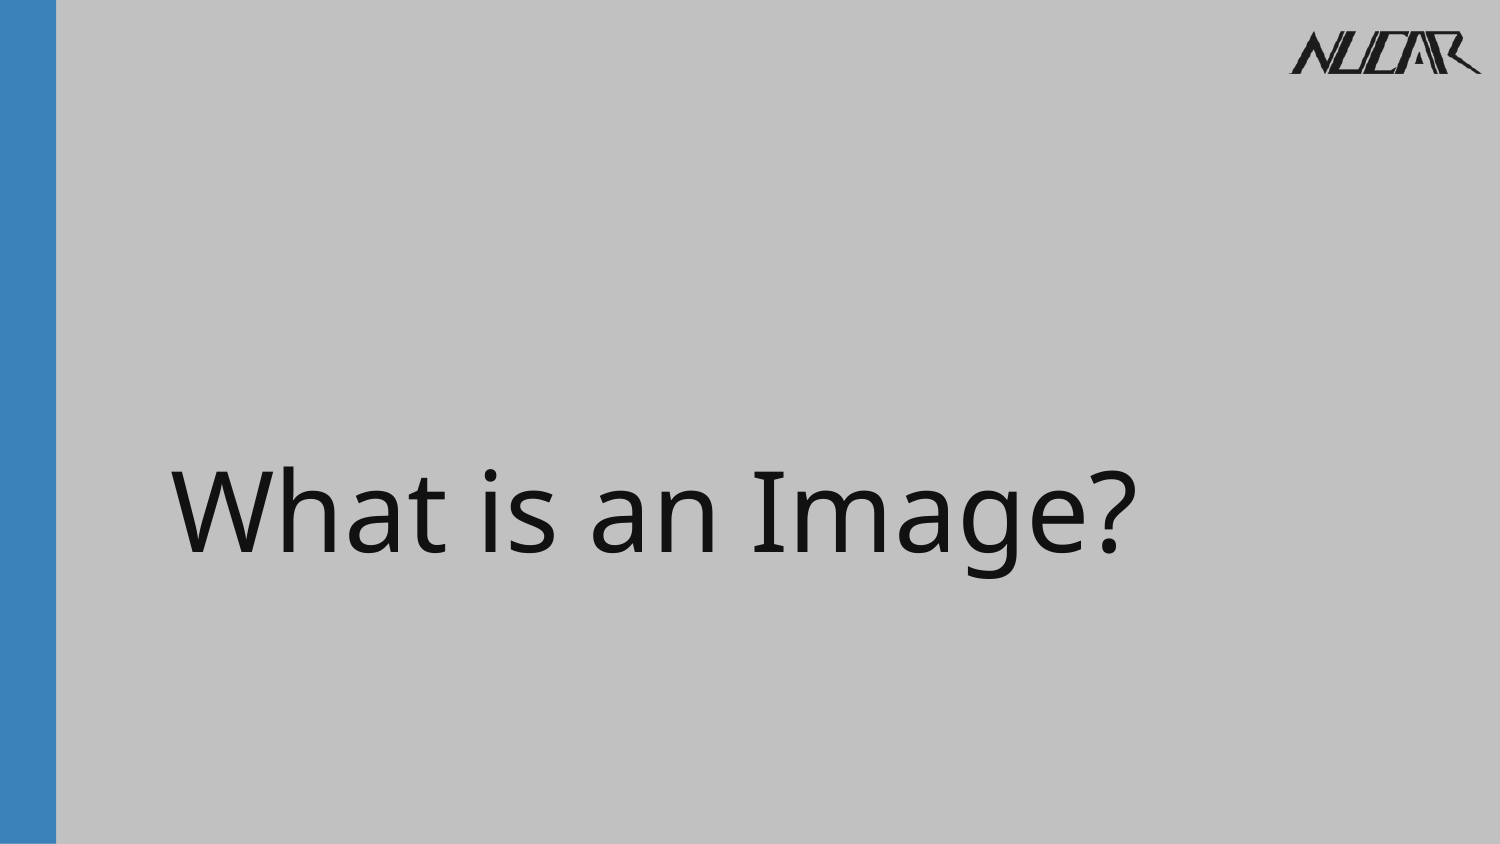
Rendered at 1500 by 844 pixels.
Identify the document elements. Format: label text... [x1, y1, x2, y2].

title What is an Image? [155, 93, 1314, 591]
